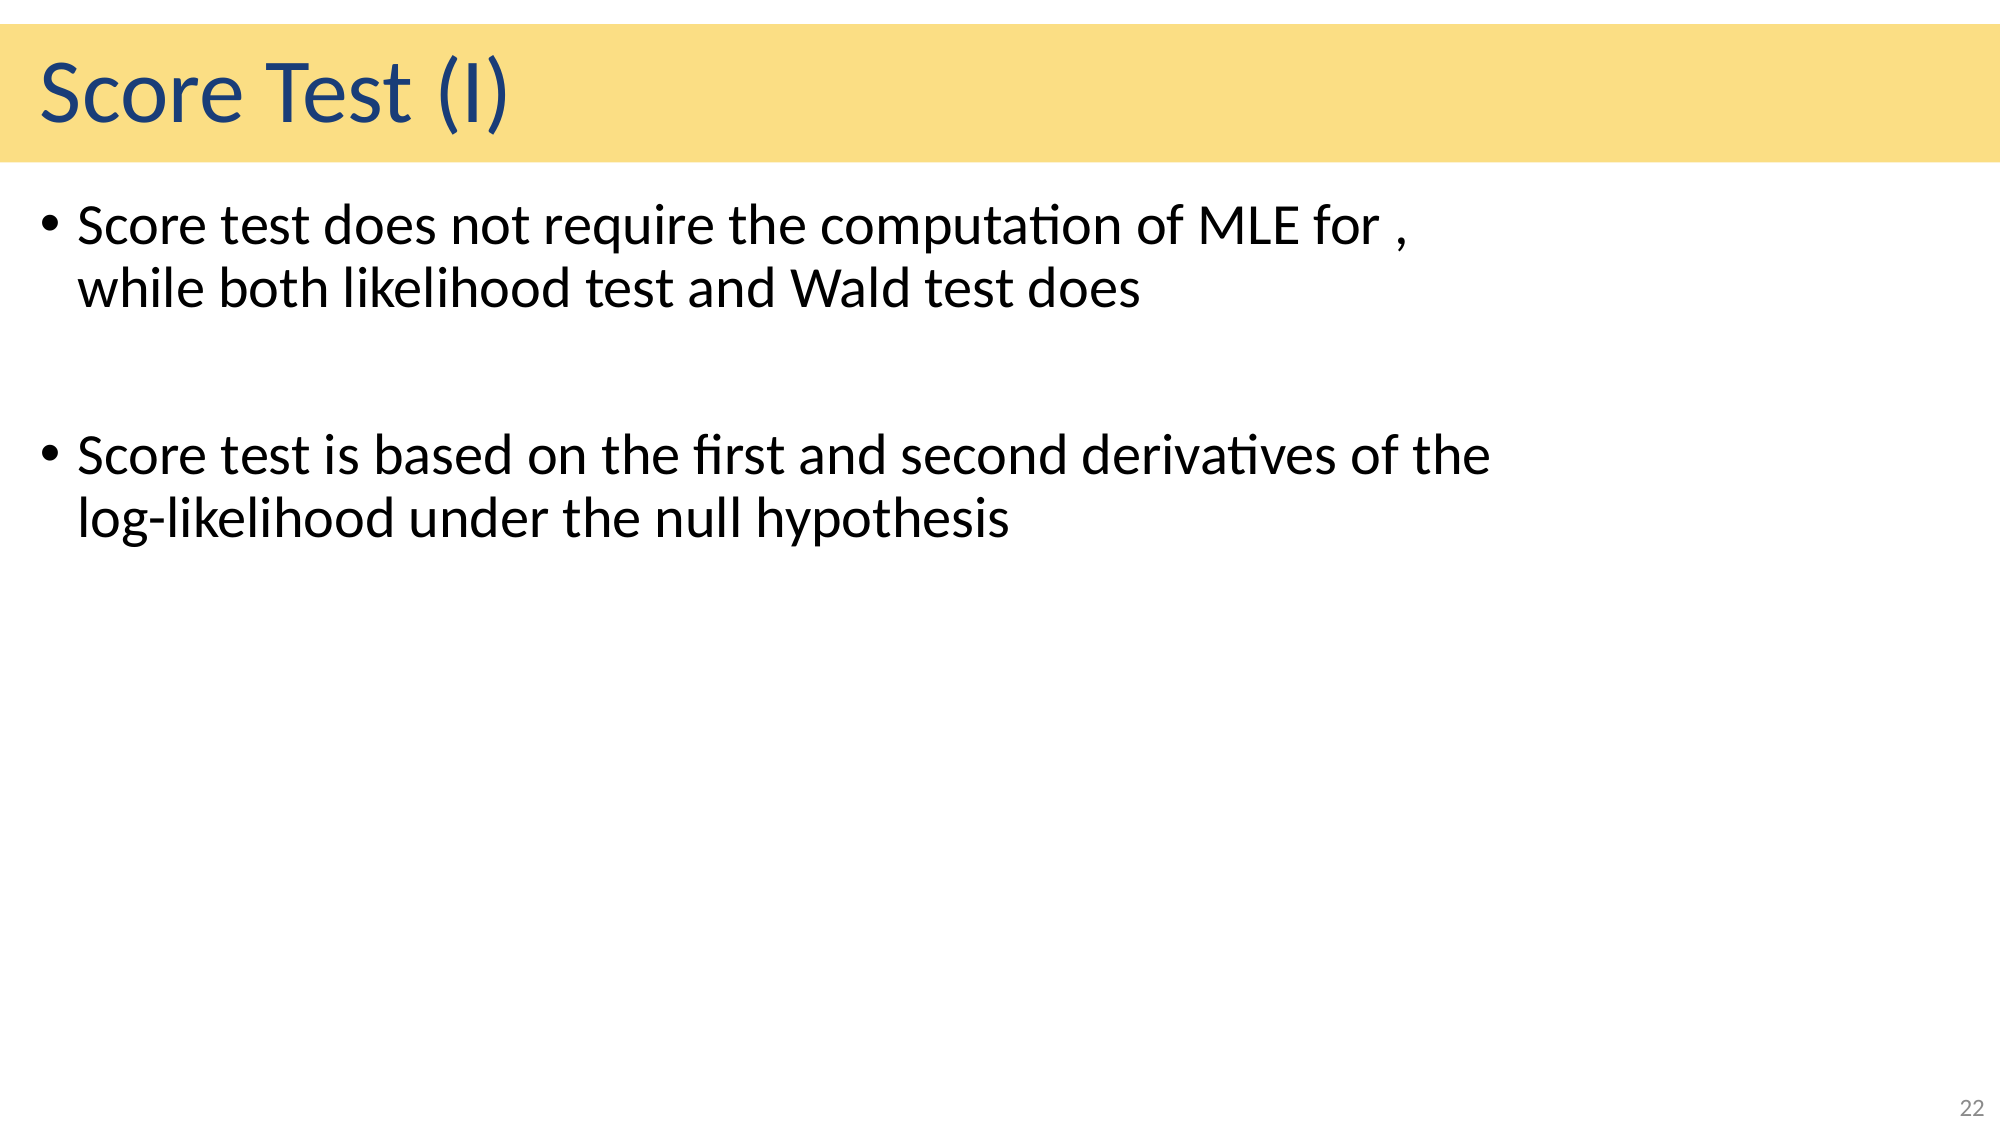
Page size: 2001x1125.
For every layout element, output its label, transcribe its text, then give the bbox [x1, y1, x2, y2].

title Score Test (I) [24, 24, 1975, 163]
slide_number 22 [1550, 1087, 2000, 1125]
text_box [0, 23, 2000, 163]
